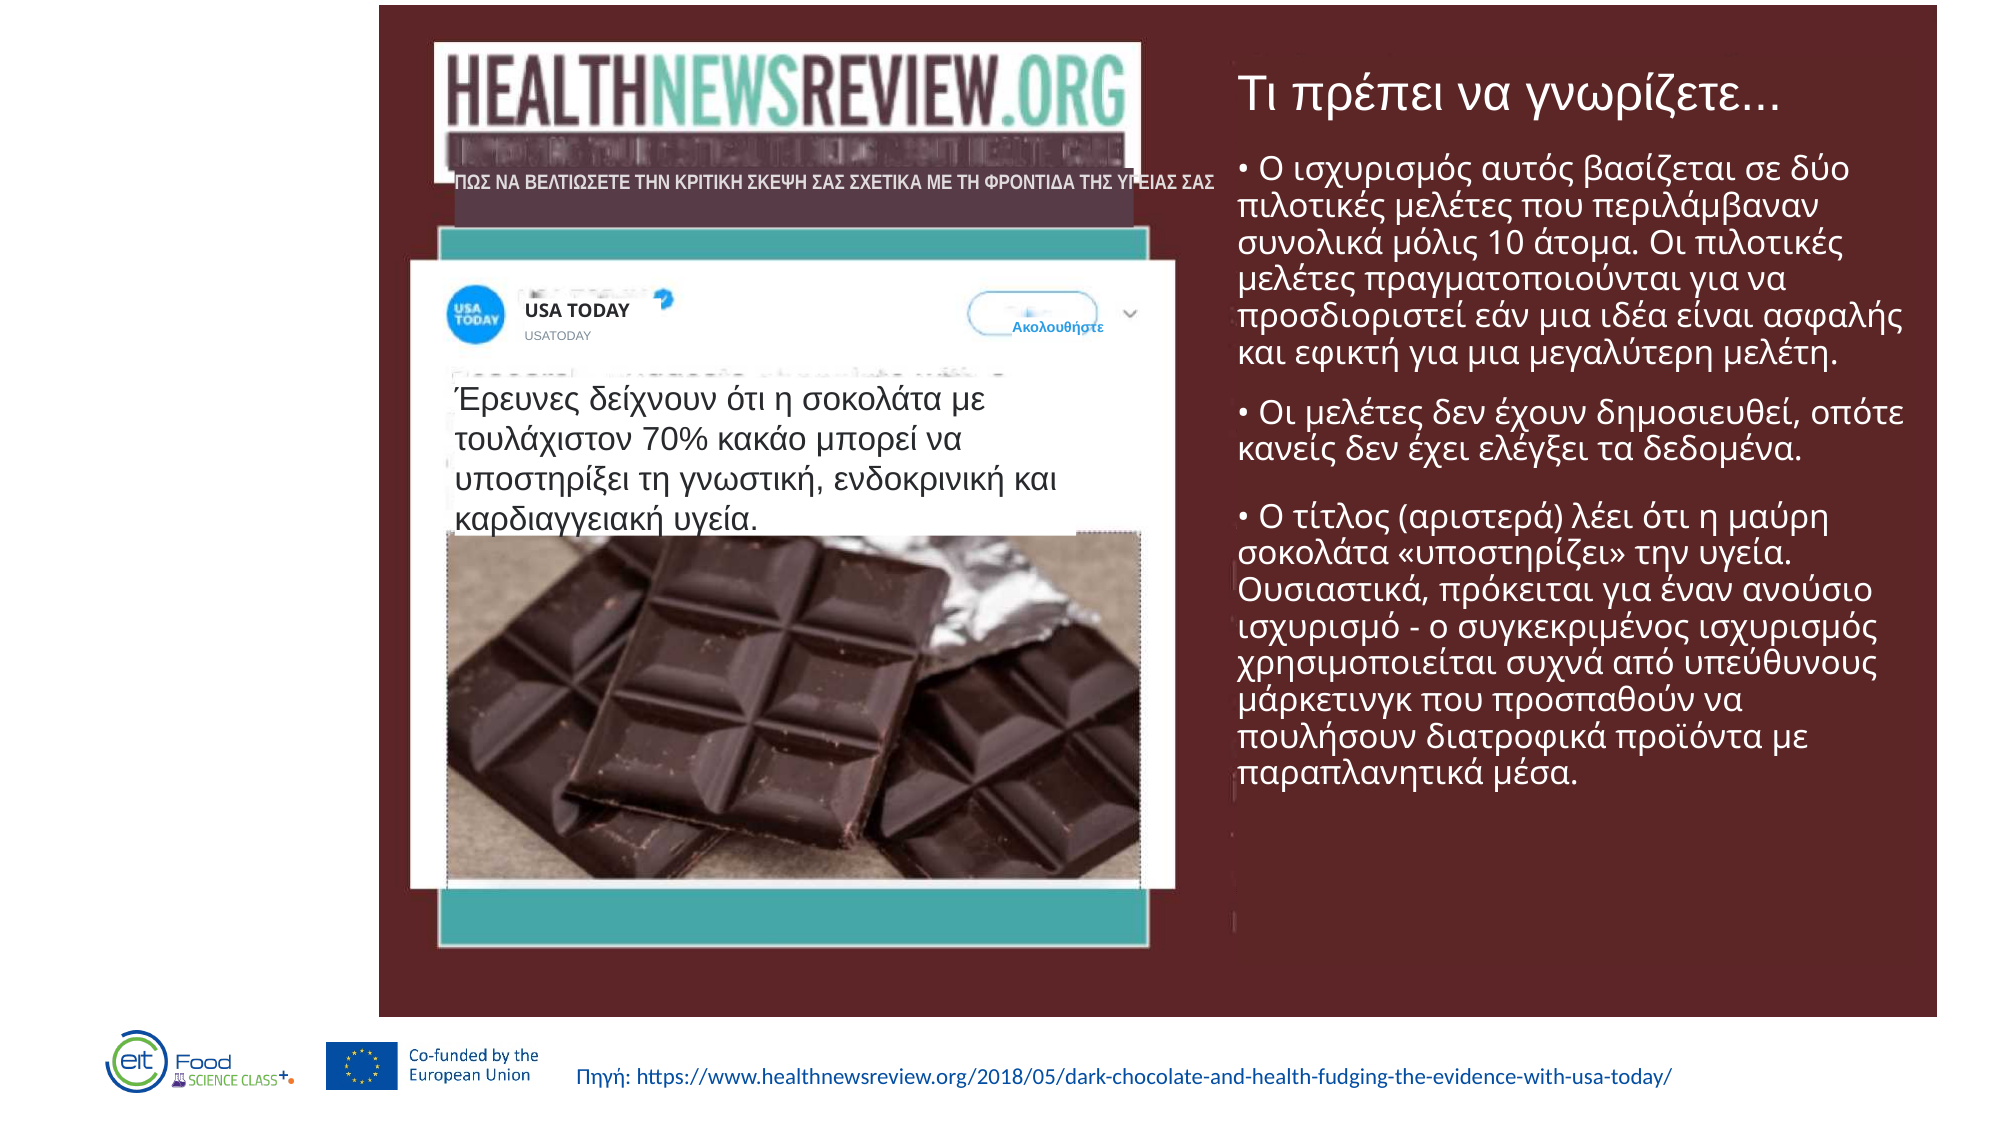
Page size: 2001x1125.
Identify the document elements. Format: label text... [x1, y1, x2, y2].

list Πηγή: https://www.healthnewsreview.org/2018/05/dark-chocolate-and-health-fudging-the-evidence-with-usa-today/ [561, 1054, 1964, 1125]
picture [326, 1042, 538, 1090]
picture [379, 5, 1937, 1017]
picture [105, 1030, 294, 1093]
